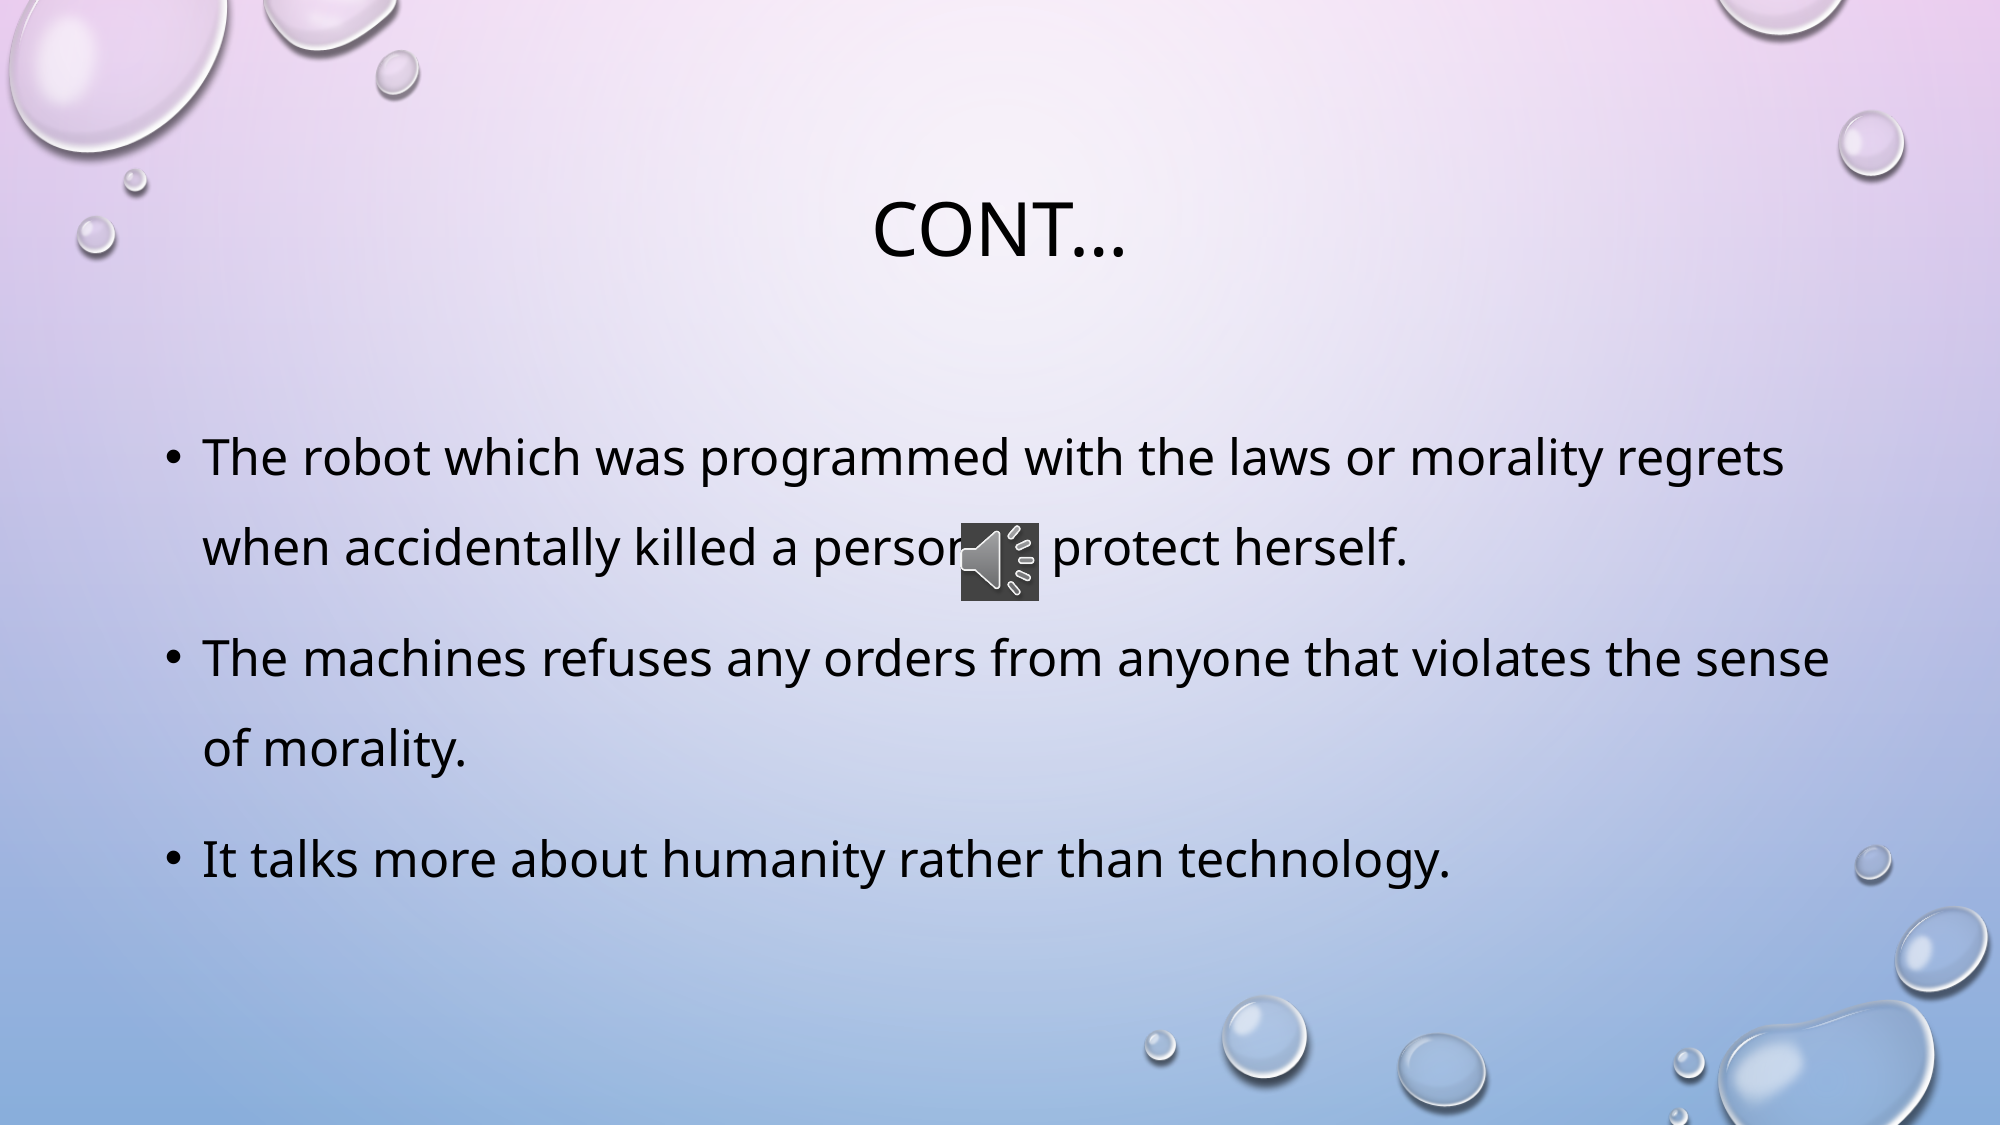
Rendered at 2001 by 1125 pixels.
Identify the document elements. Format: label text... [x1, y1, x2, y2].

picture [0, 0, 2000, 1125]
title Cont… [149, 101, 1851, 364]
list The robot which was programmed with the laws or morality regrets when accidentally killed a person to protect herself. The machines refuses any orders from anyone that violates the sense of morality. It talks more about humanity rather than technology. [149, 388, 1850, 950]
